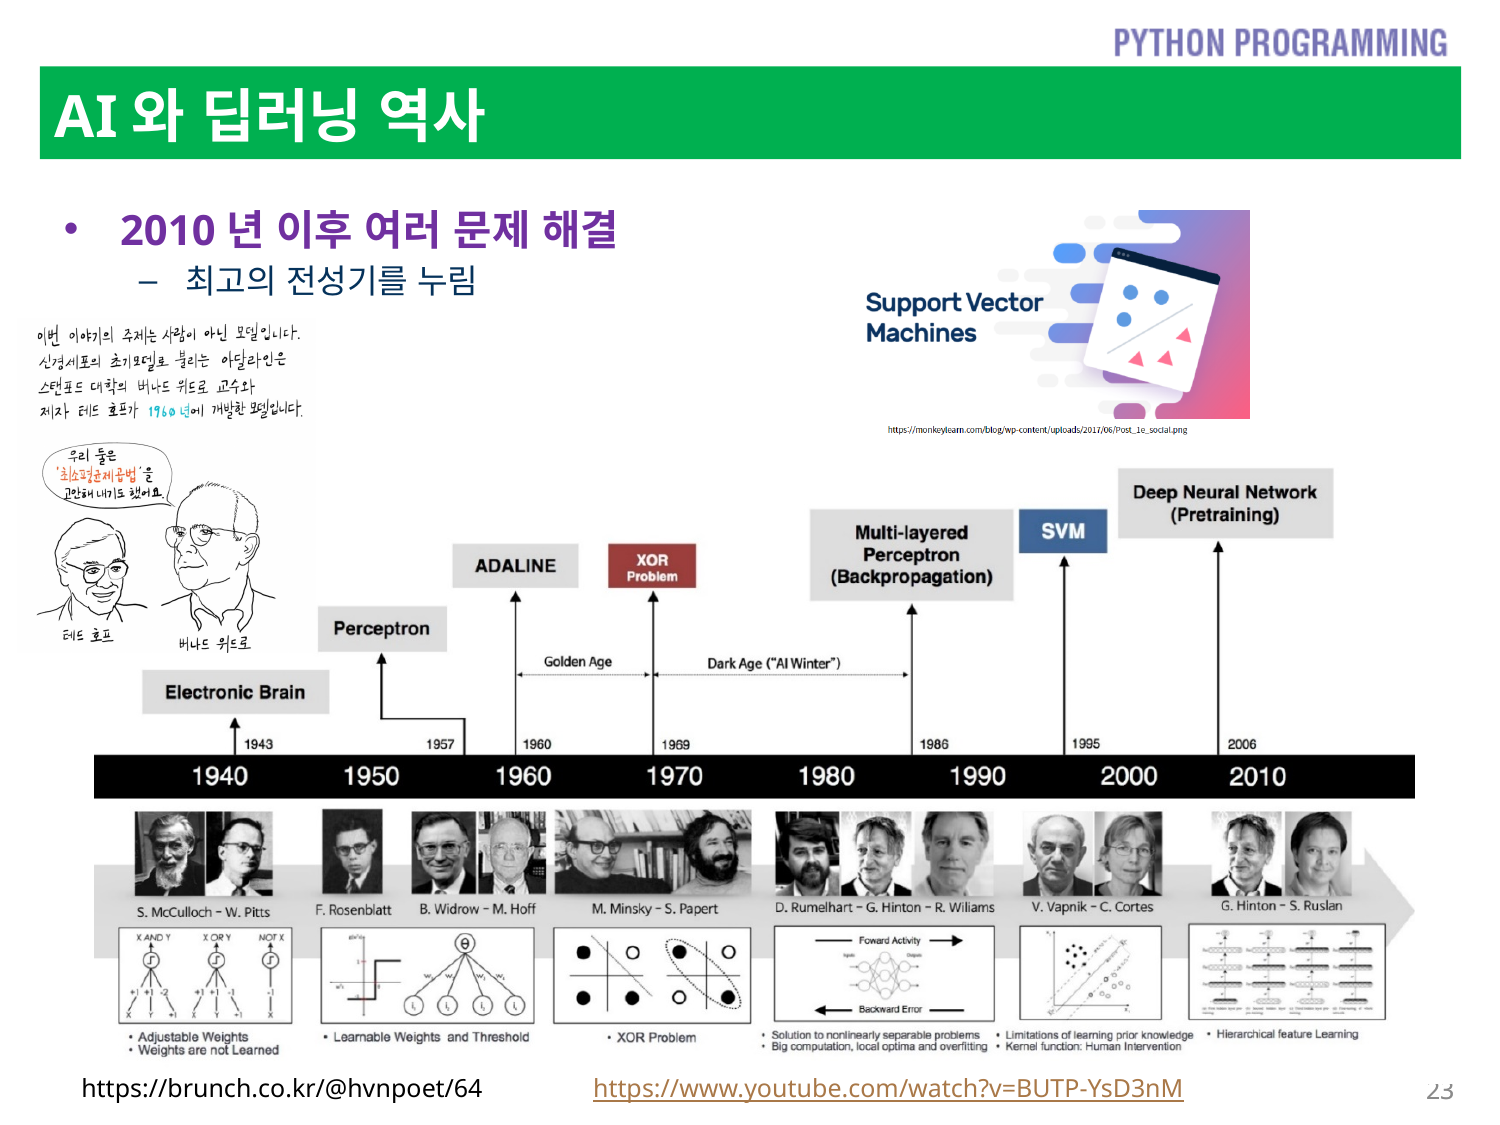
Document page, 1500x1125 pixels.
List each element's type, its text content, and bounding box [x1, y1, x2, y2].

text_box https://brunch.co.kr/@hvnpoet/64 [66, 1065, 498, 1111]
list 2010년 이후 여러 문제 해결 최고의 전성기를 누림 [48, 195, 1461, 1041]
picture [854, 205, 1253, 438]
picture [1106, 13, 1462, 66]
title AI와 딥러닝 역사 [39, 76, 1444, 152]
slide_number 23 [1329, 1071, 1470, 1112]
picture [17, 317, 1483, 1084]
text_box https://www.youtube.com/watch?v=BUTP-YsD3nM [578, 1084, 1329, 1125]
